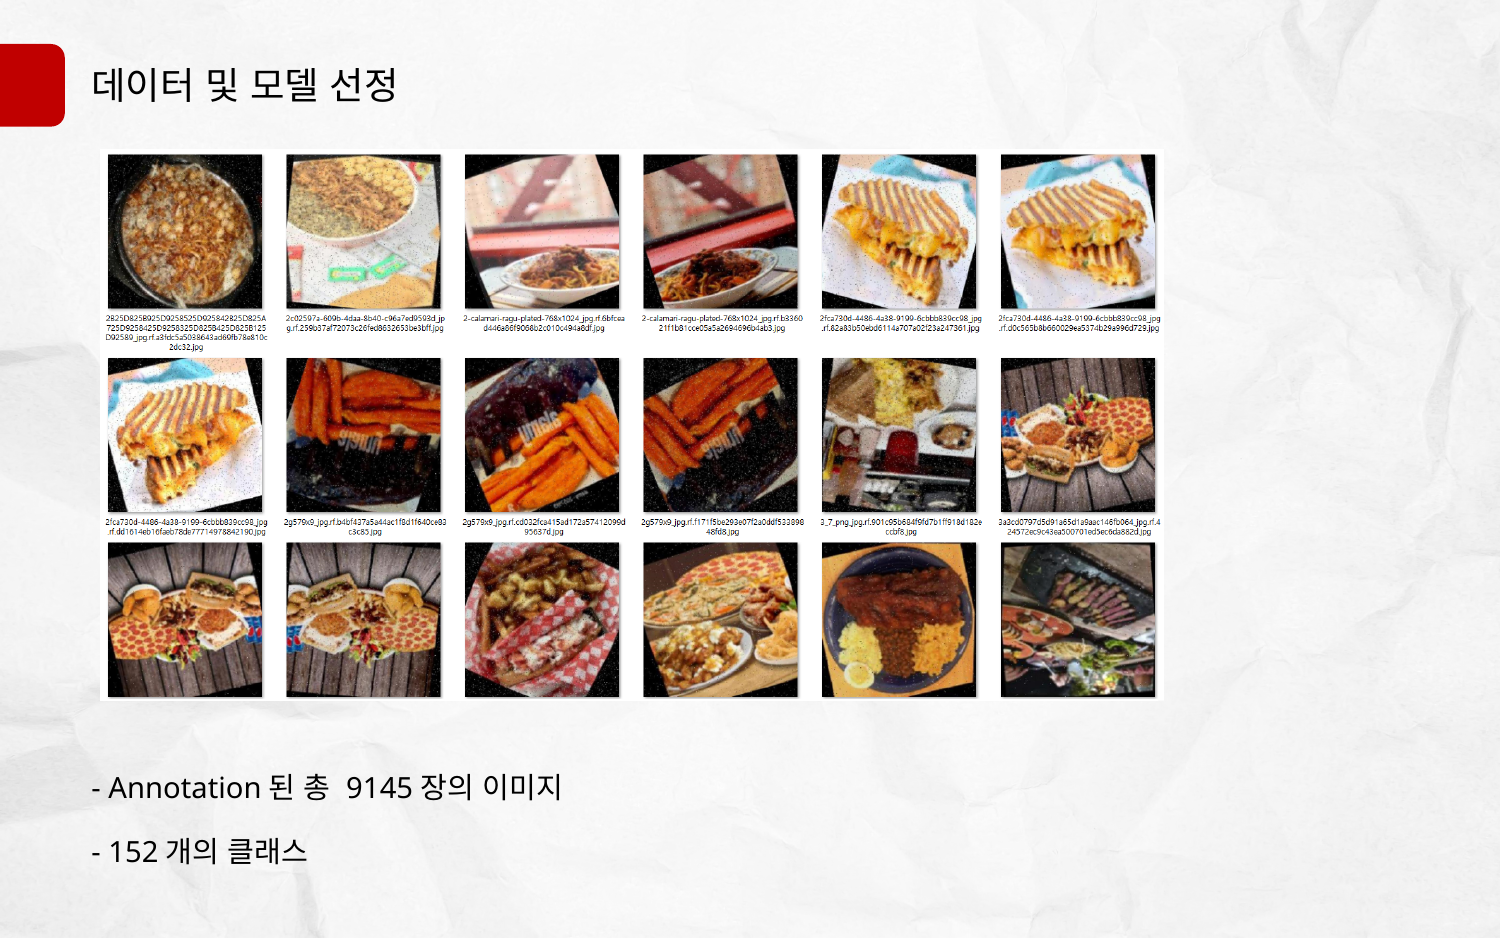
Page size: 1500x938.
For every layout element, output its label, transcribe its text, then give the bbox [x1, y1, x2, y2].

text_box - 152개의 클래스 [76, 825, 570, 876]
text_box [0, 41, 67, 129]
text_box 데이터 및 모델 선정 [76, 55, 632, 115]
text_box - Annotation된 총 9145장의 이미지 [76, 762, 980, 813]
picture [100, 149, 1164, 701]
